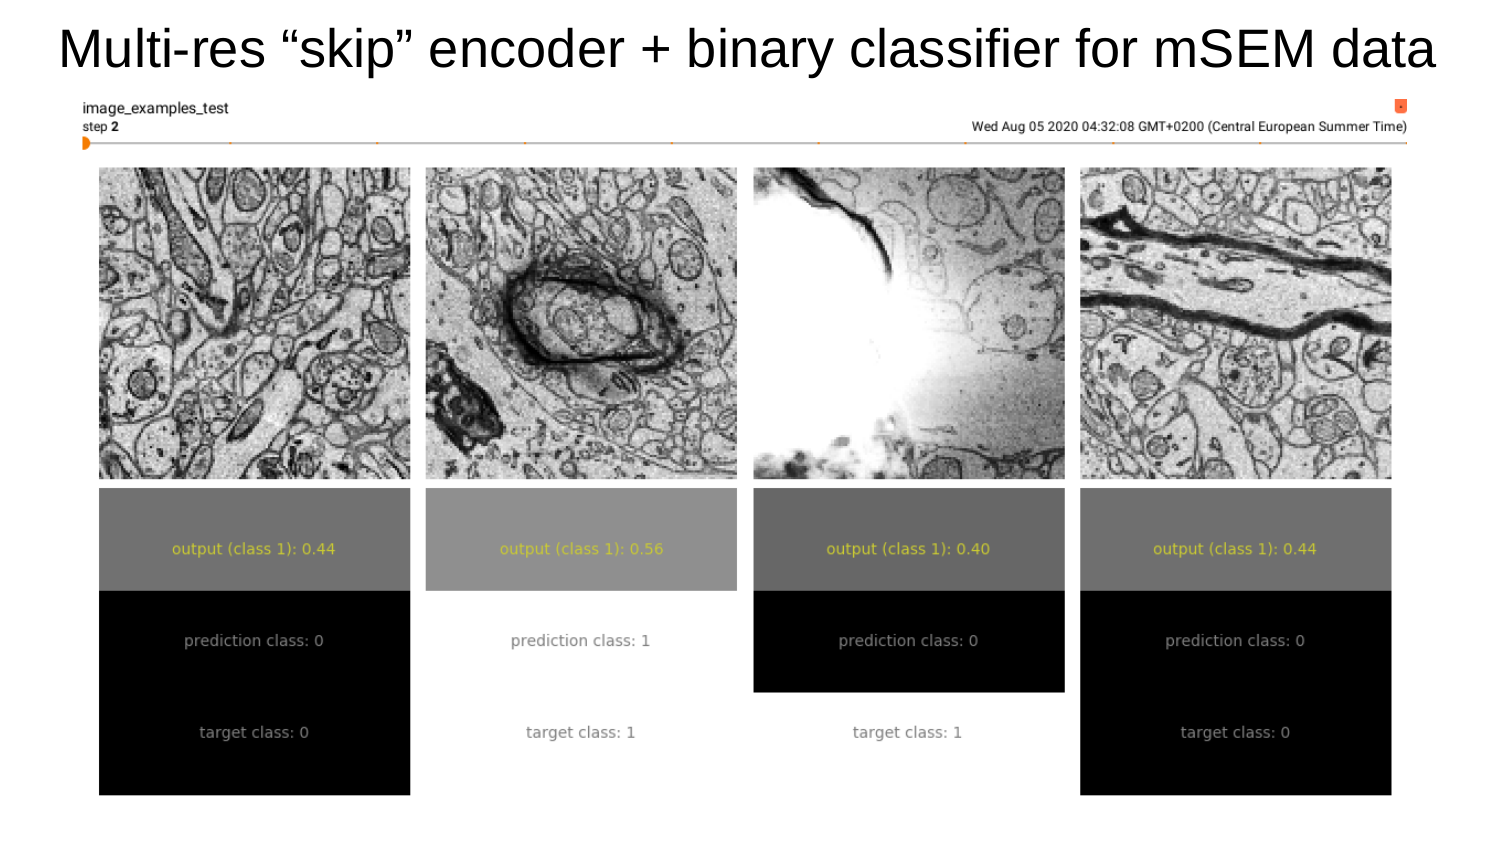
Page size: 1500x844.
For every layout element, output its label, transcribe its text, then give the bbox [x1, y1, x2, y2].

picture [77, 99, 1408, 802]
title Multi-res “skip” encoder + binary classifier for mSEM data [32, 0, 1466, 92]
